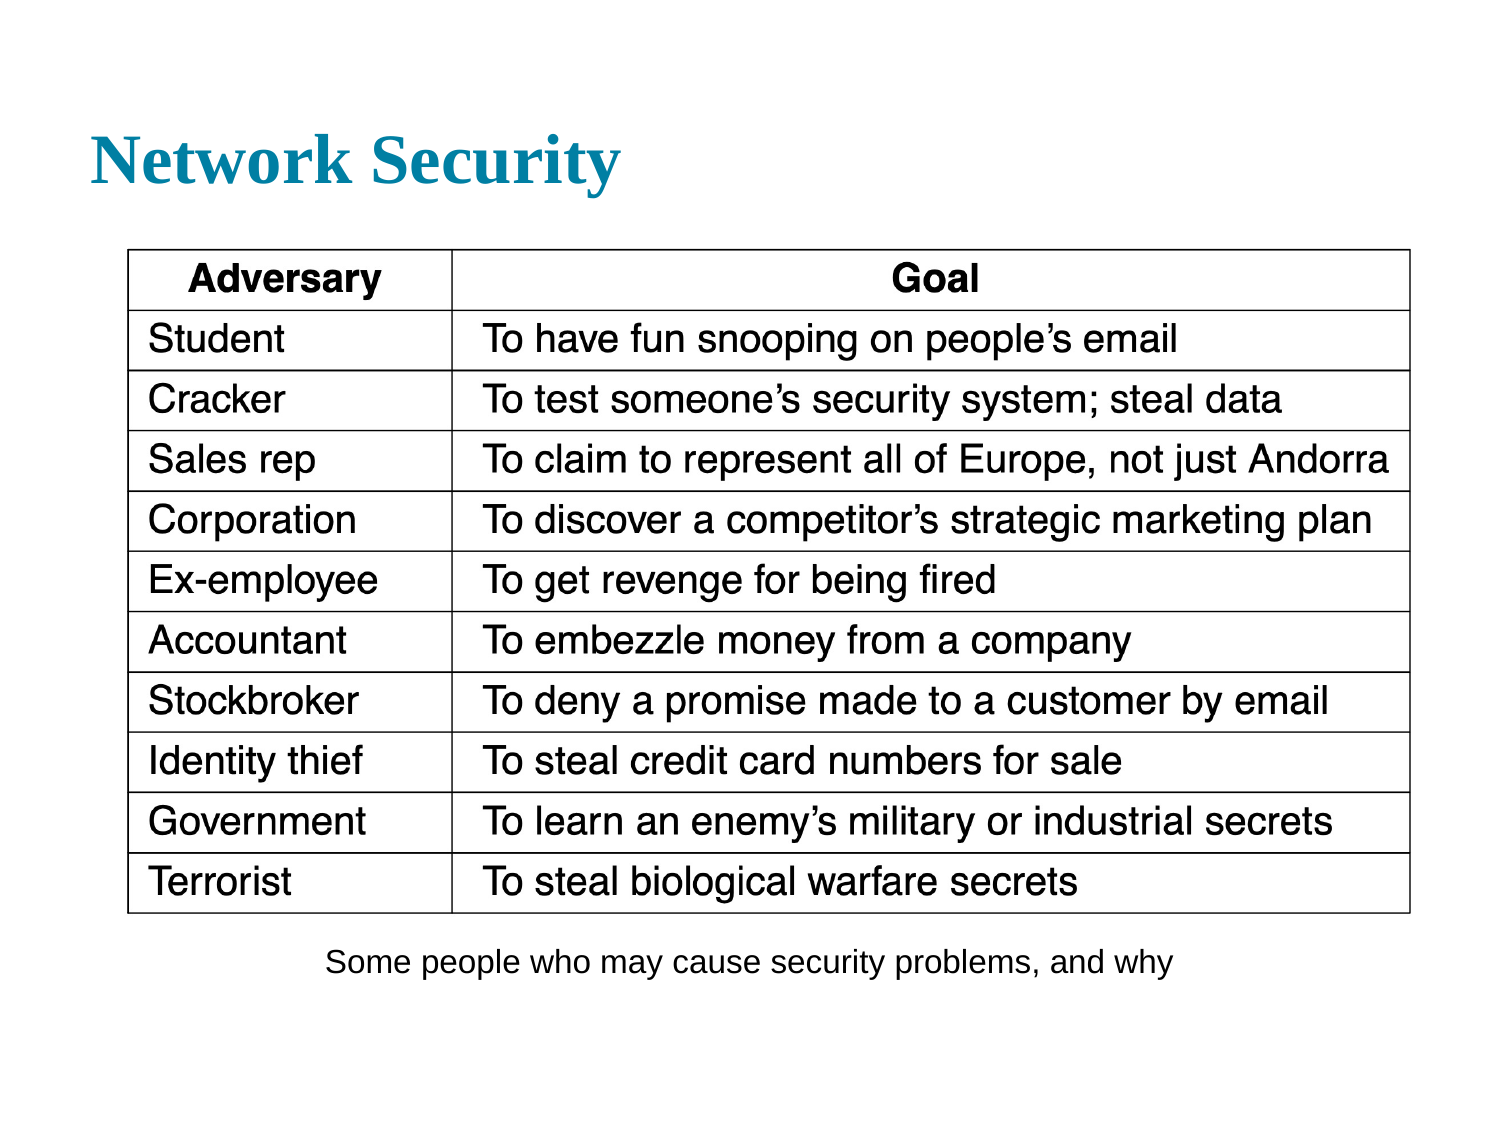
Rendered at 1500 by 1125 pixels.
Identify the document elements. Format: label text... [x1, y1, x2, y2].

picture [119, 233, 1426, 928]
title Network Security [75, 37, 1425, 213]
list Some people who may cause security problems, and why [75, 905, 1425, 996]
